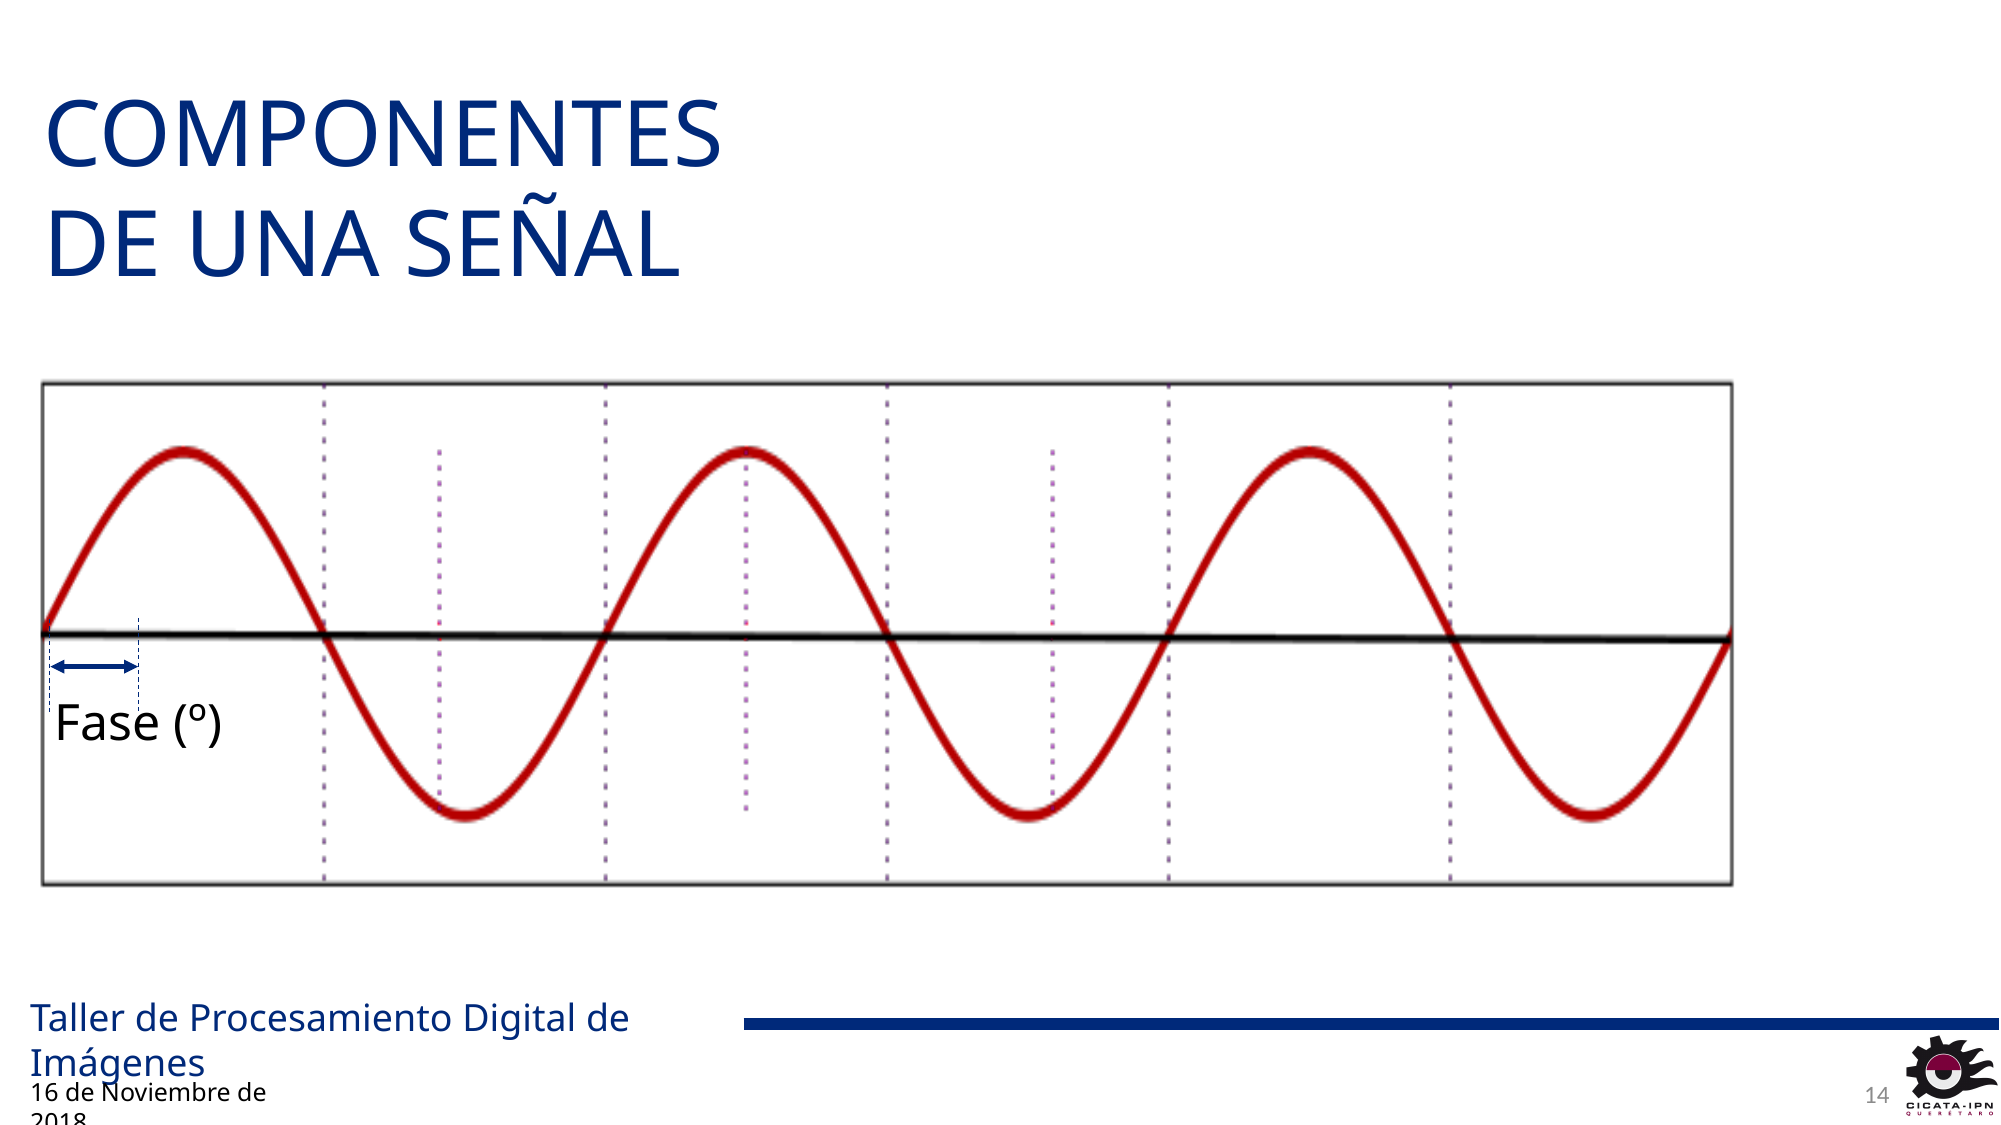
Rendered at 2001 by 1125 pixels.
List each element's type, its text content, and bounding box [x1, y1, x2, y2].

picture [28, 347, 1751, 922]
slide_number 14 [1732, 1063, 1905, 1124]
text_box Taller de Procesamiento Digital de Imágenes [15, 986, 802, 1092]
text_box Componentes de una Señal [28, 67, 840, 308]
text_box 16 de Noviembre de 2018 [15, 1069, 342, 1125]
picture [1905, 1034, 1999, 1117]
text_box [49, 617, 139, 715]
